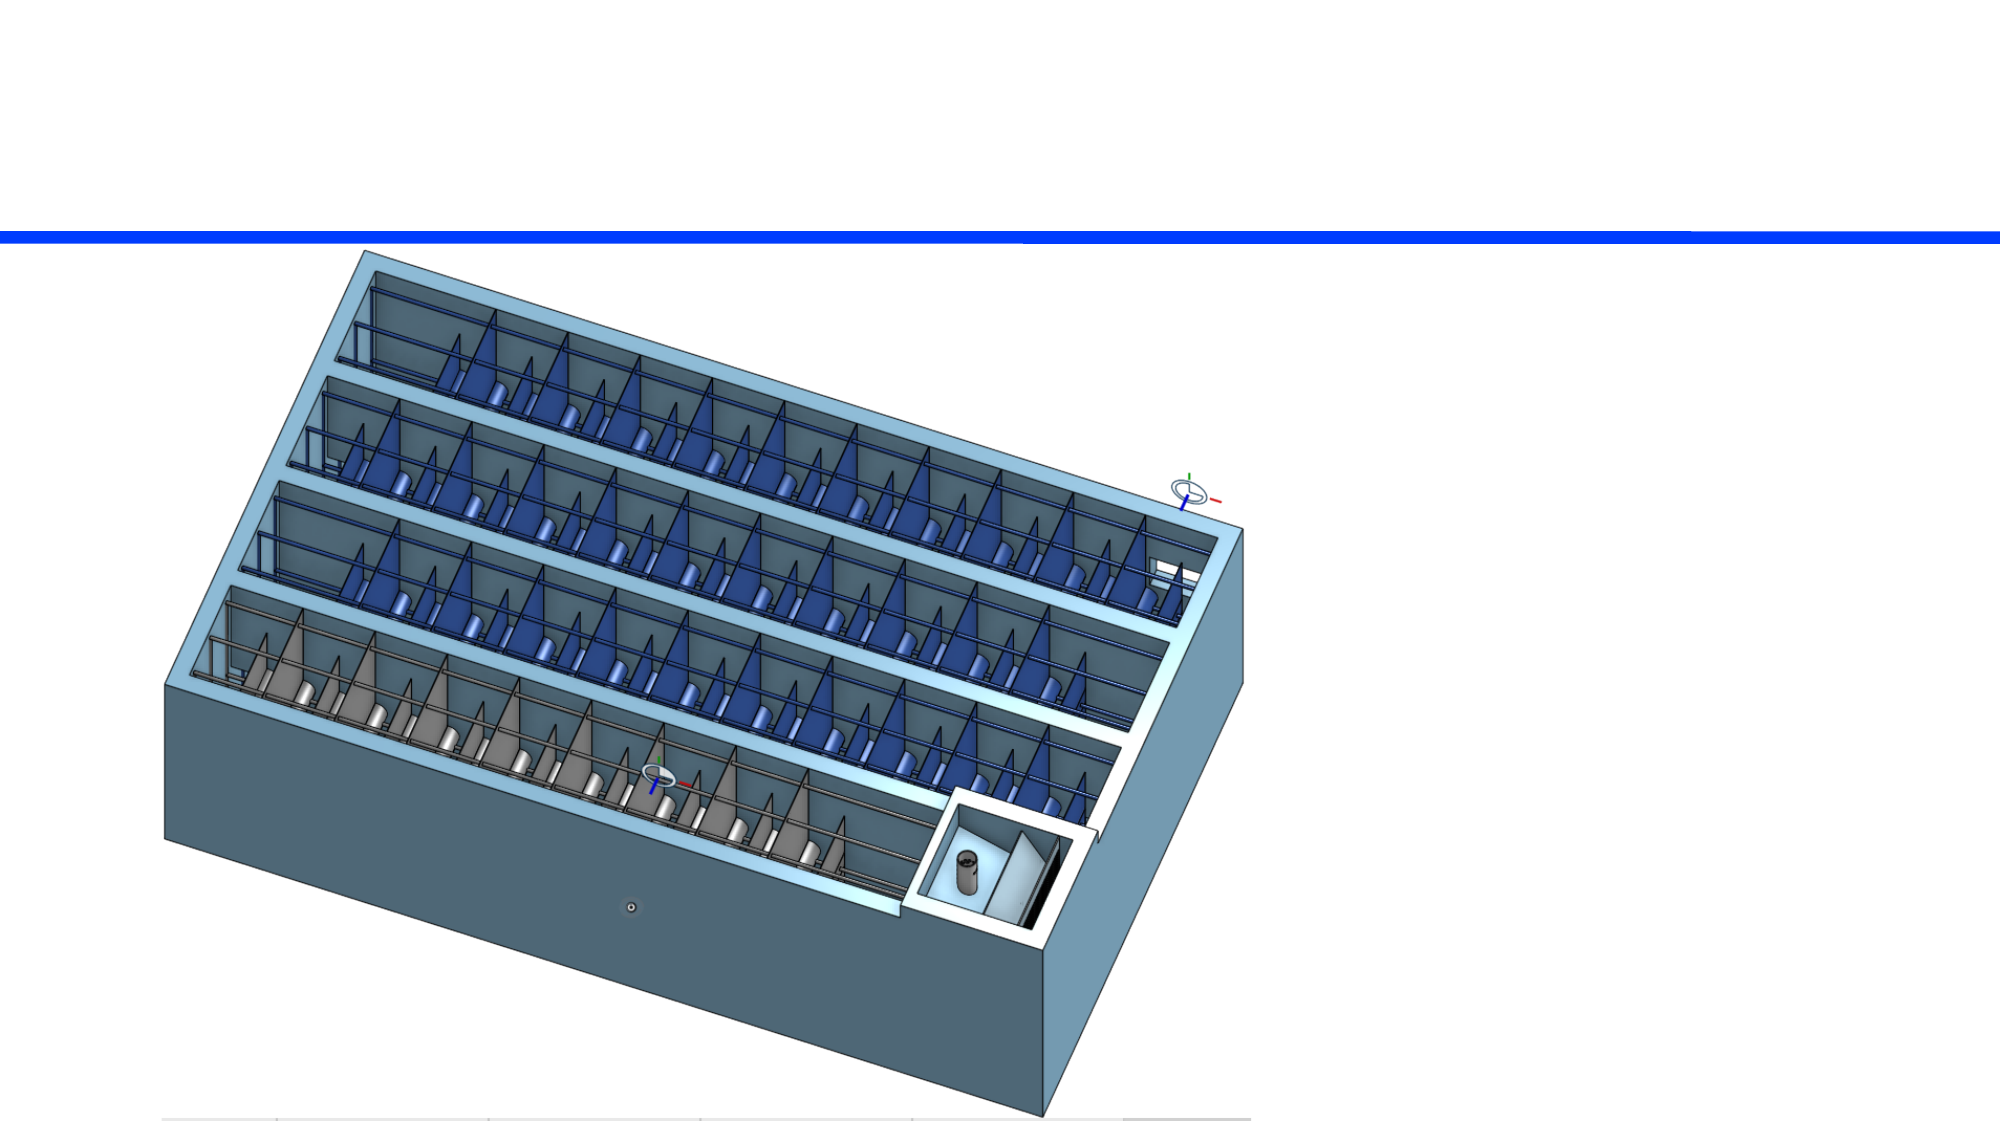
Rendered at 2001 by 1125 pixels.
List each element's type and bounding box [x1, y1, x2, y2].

picture [161, 244, 1252, 1121]
